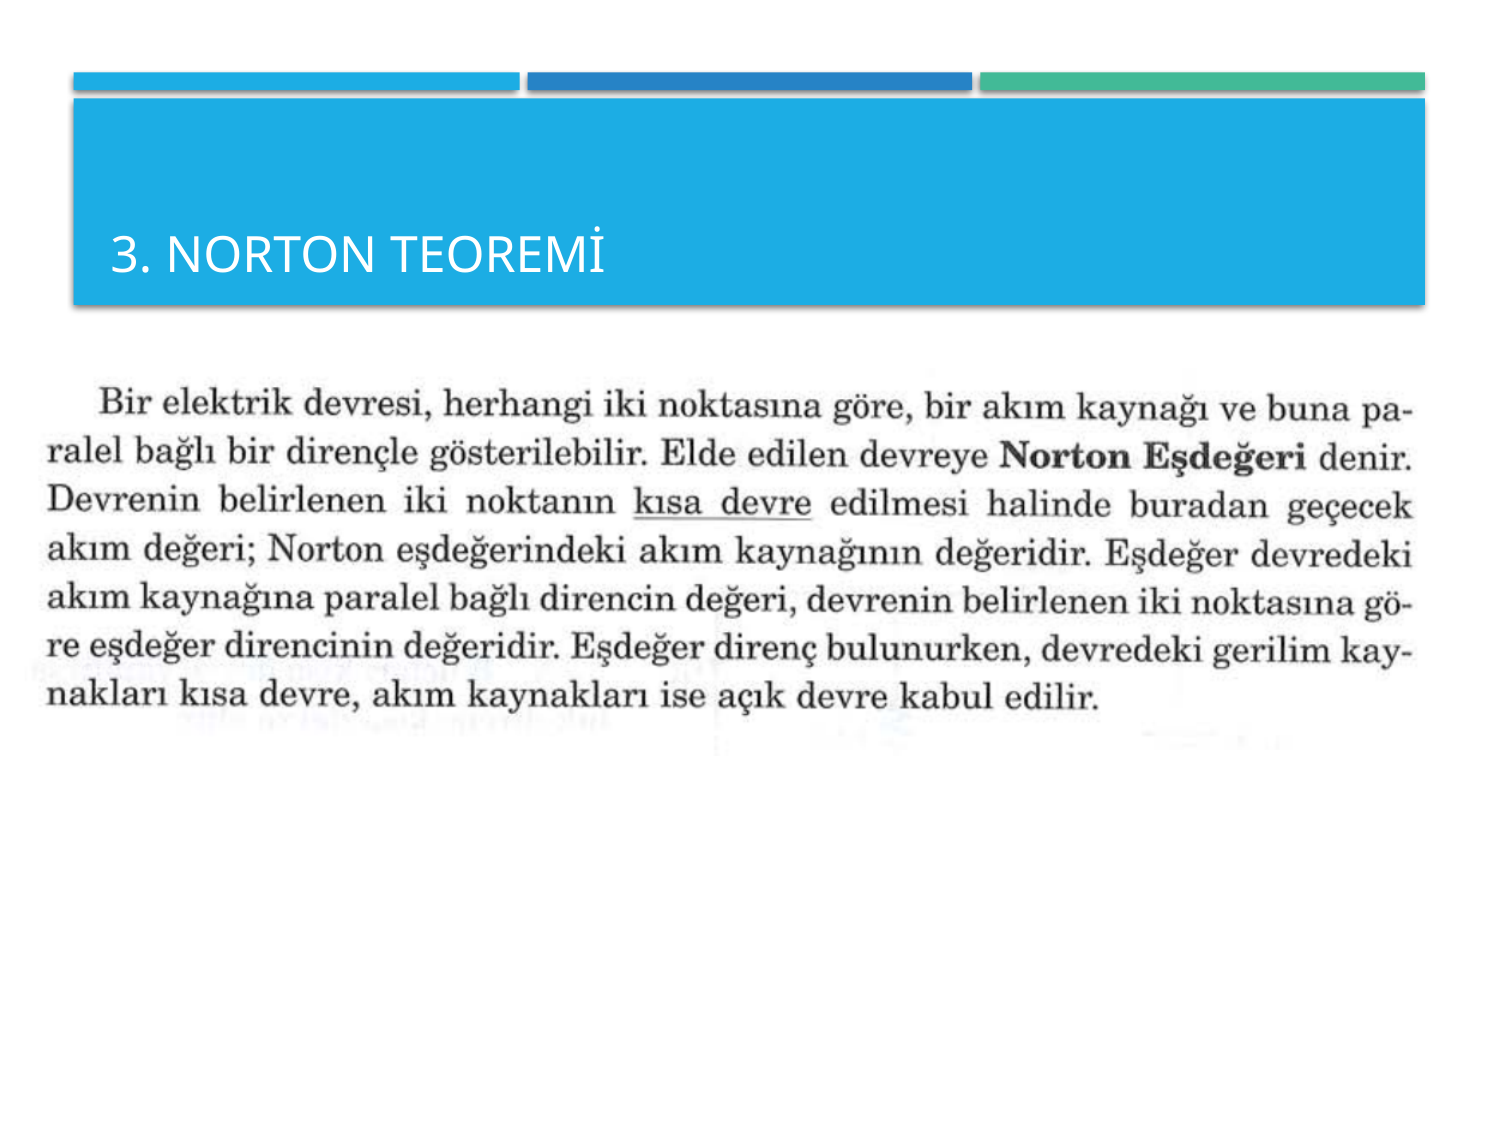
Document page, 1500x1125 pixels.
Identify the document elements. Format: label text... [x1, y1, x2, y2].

title 3. NORTON teoremi [95, 112, 1406, 291]
picture [22, 368, 1433, 757]
